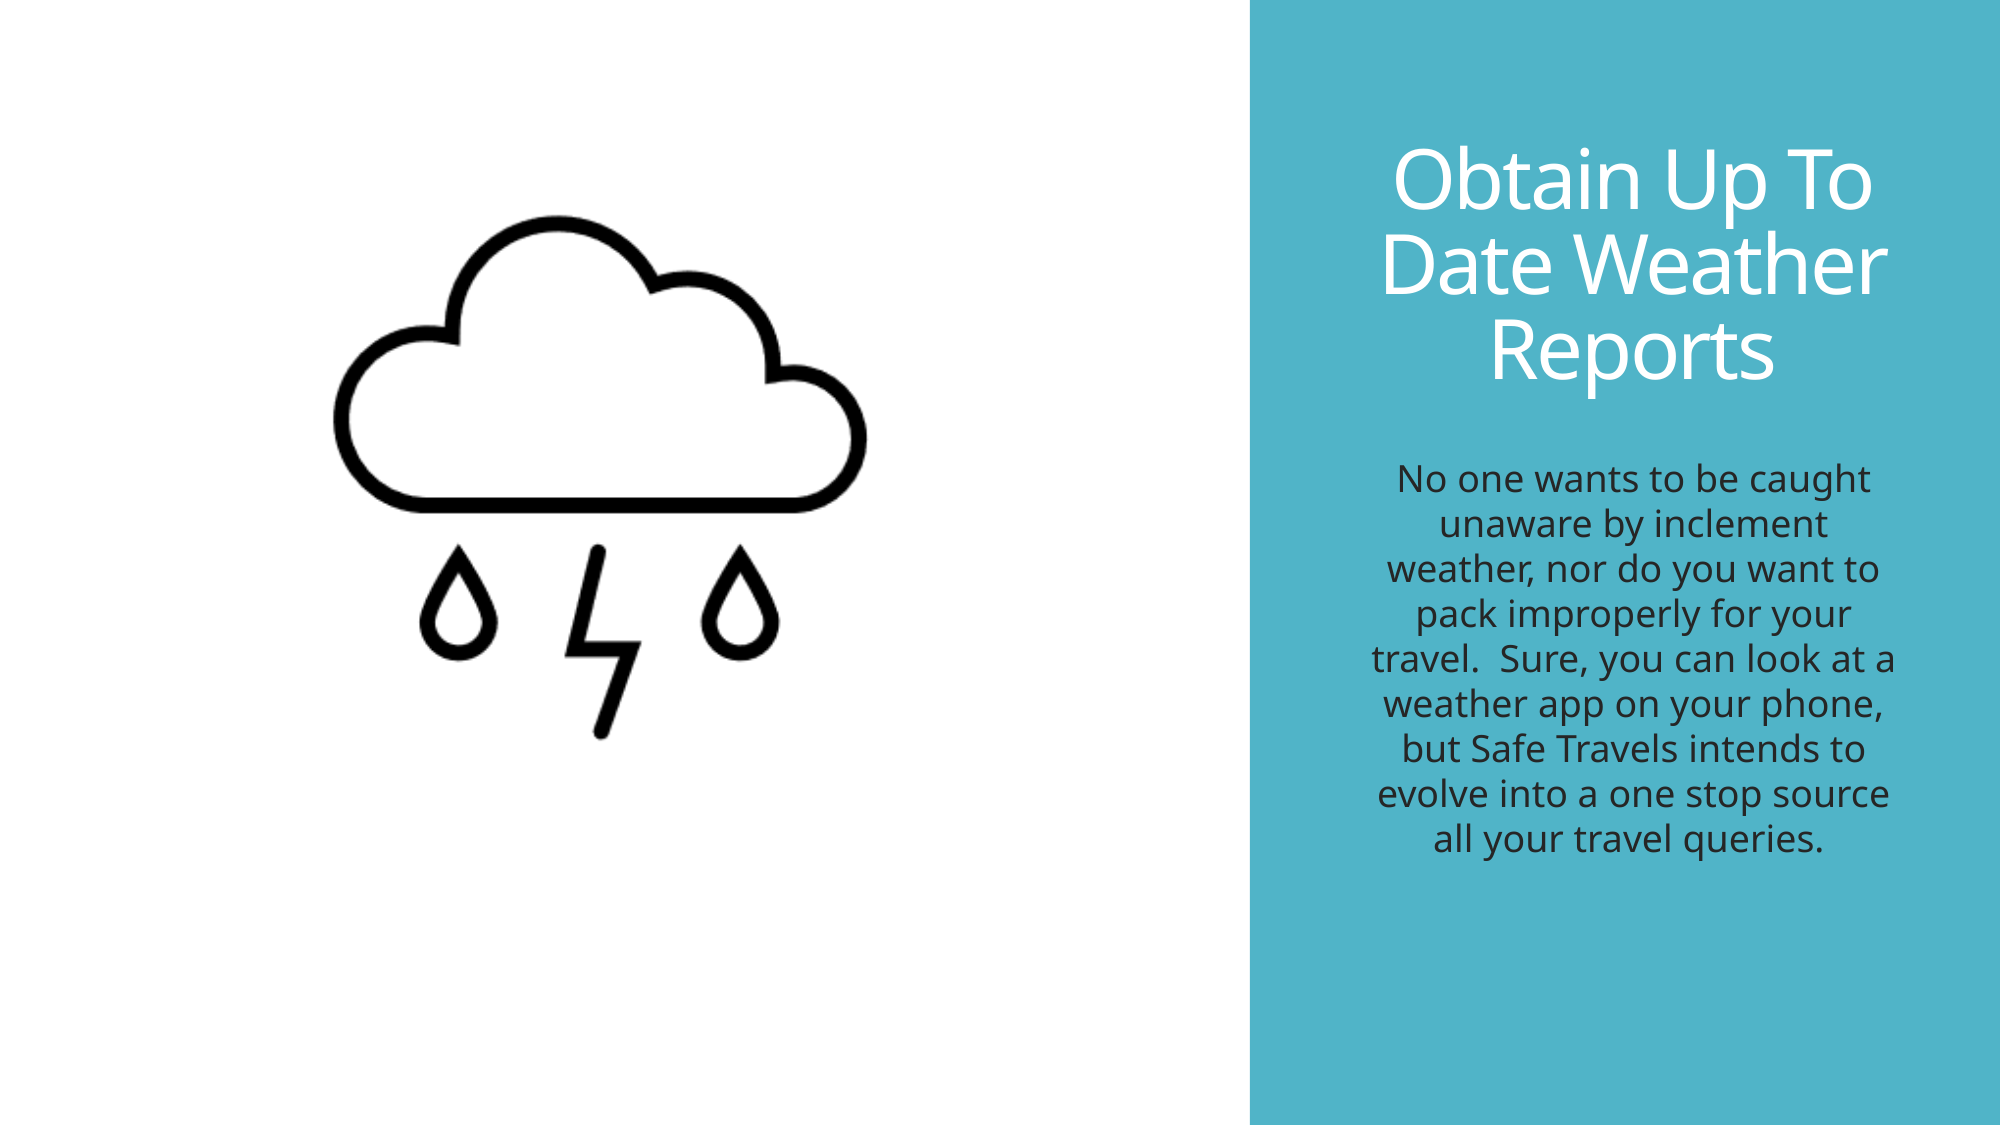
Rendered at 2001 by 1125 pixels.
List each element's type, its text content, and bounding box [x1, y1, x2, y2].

title Obtain Up To Date Weather Reports [1355, 88, 1911, 404]
list No one wants to be caught unaware by inclement weather, nor do you want to pack improperly for your travel. Sure, you can look at a weather app on your phone, but Safe Travels intends to evolve into a one stop source all your travel queries. [1355, 447, 1913, 961]
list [224, 98, 977, 852]
